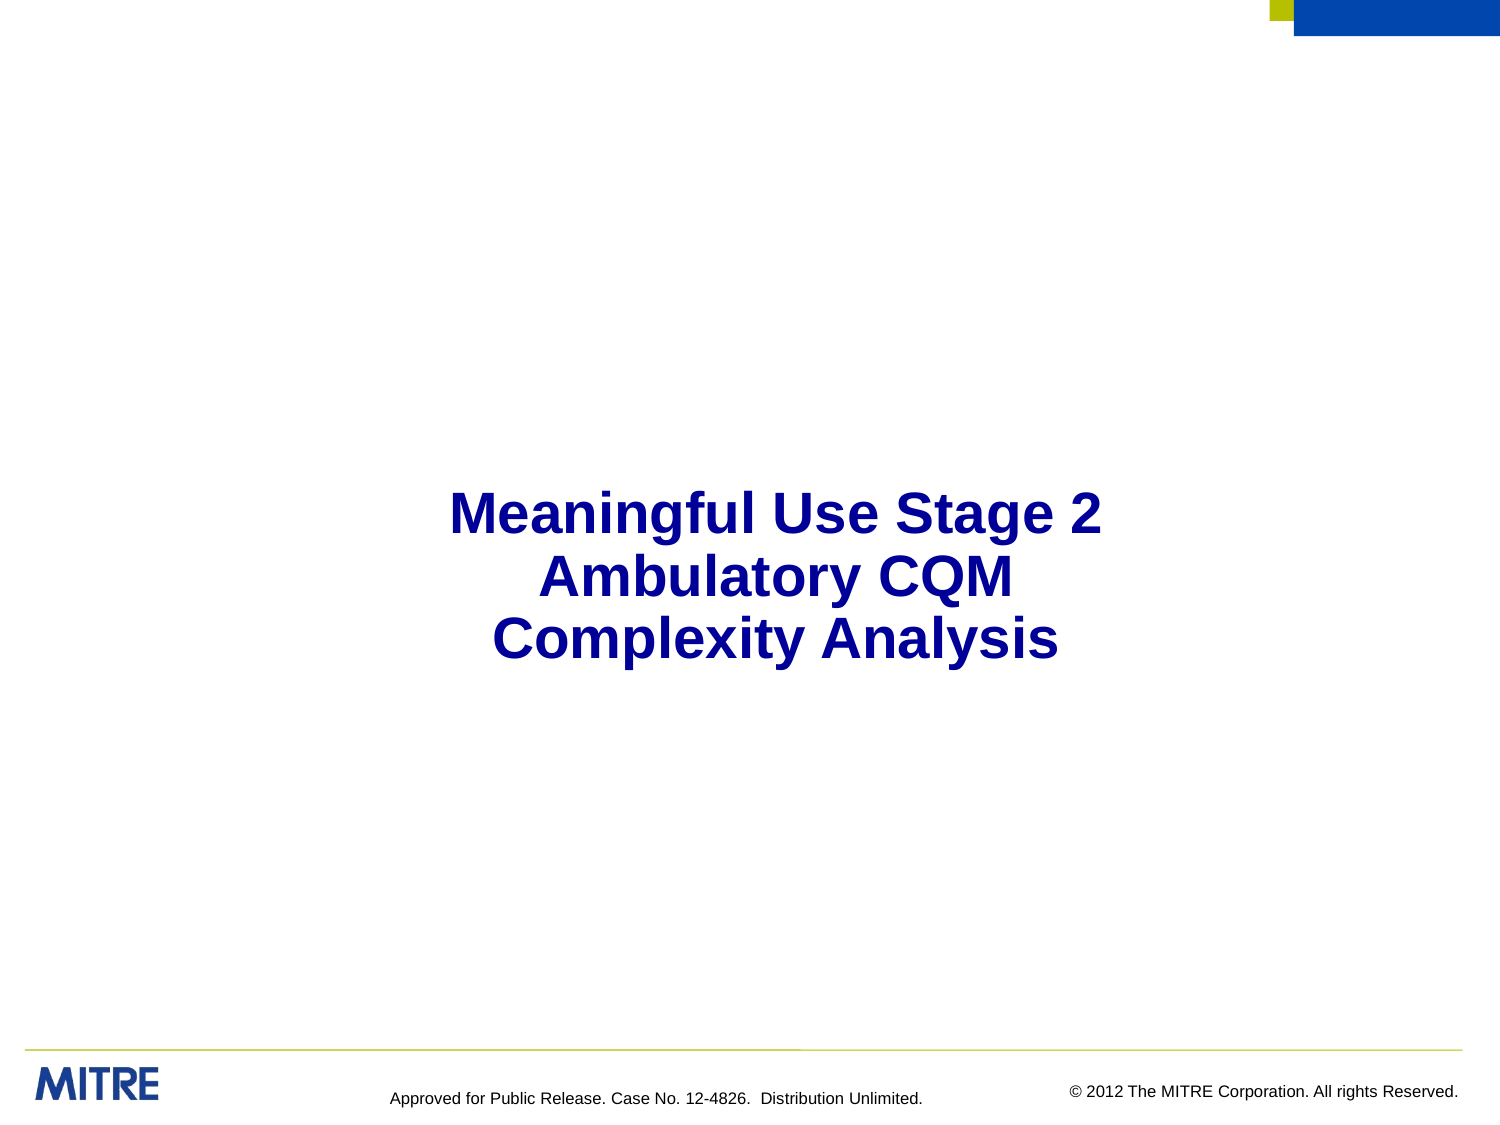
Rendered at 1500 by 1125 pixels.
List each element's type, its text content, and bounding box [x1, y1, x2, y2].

picture [30, 1064, 163, 1106]
title Meaningful Use Stage 2 Ambulatory CQM Complexity Analysis [408, 475, 1144, 697]
